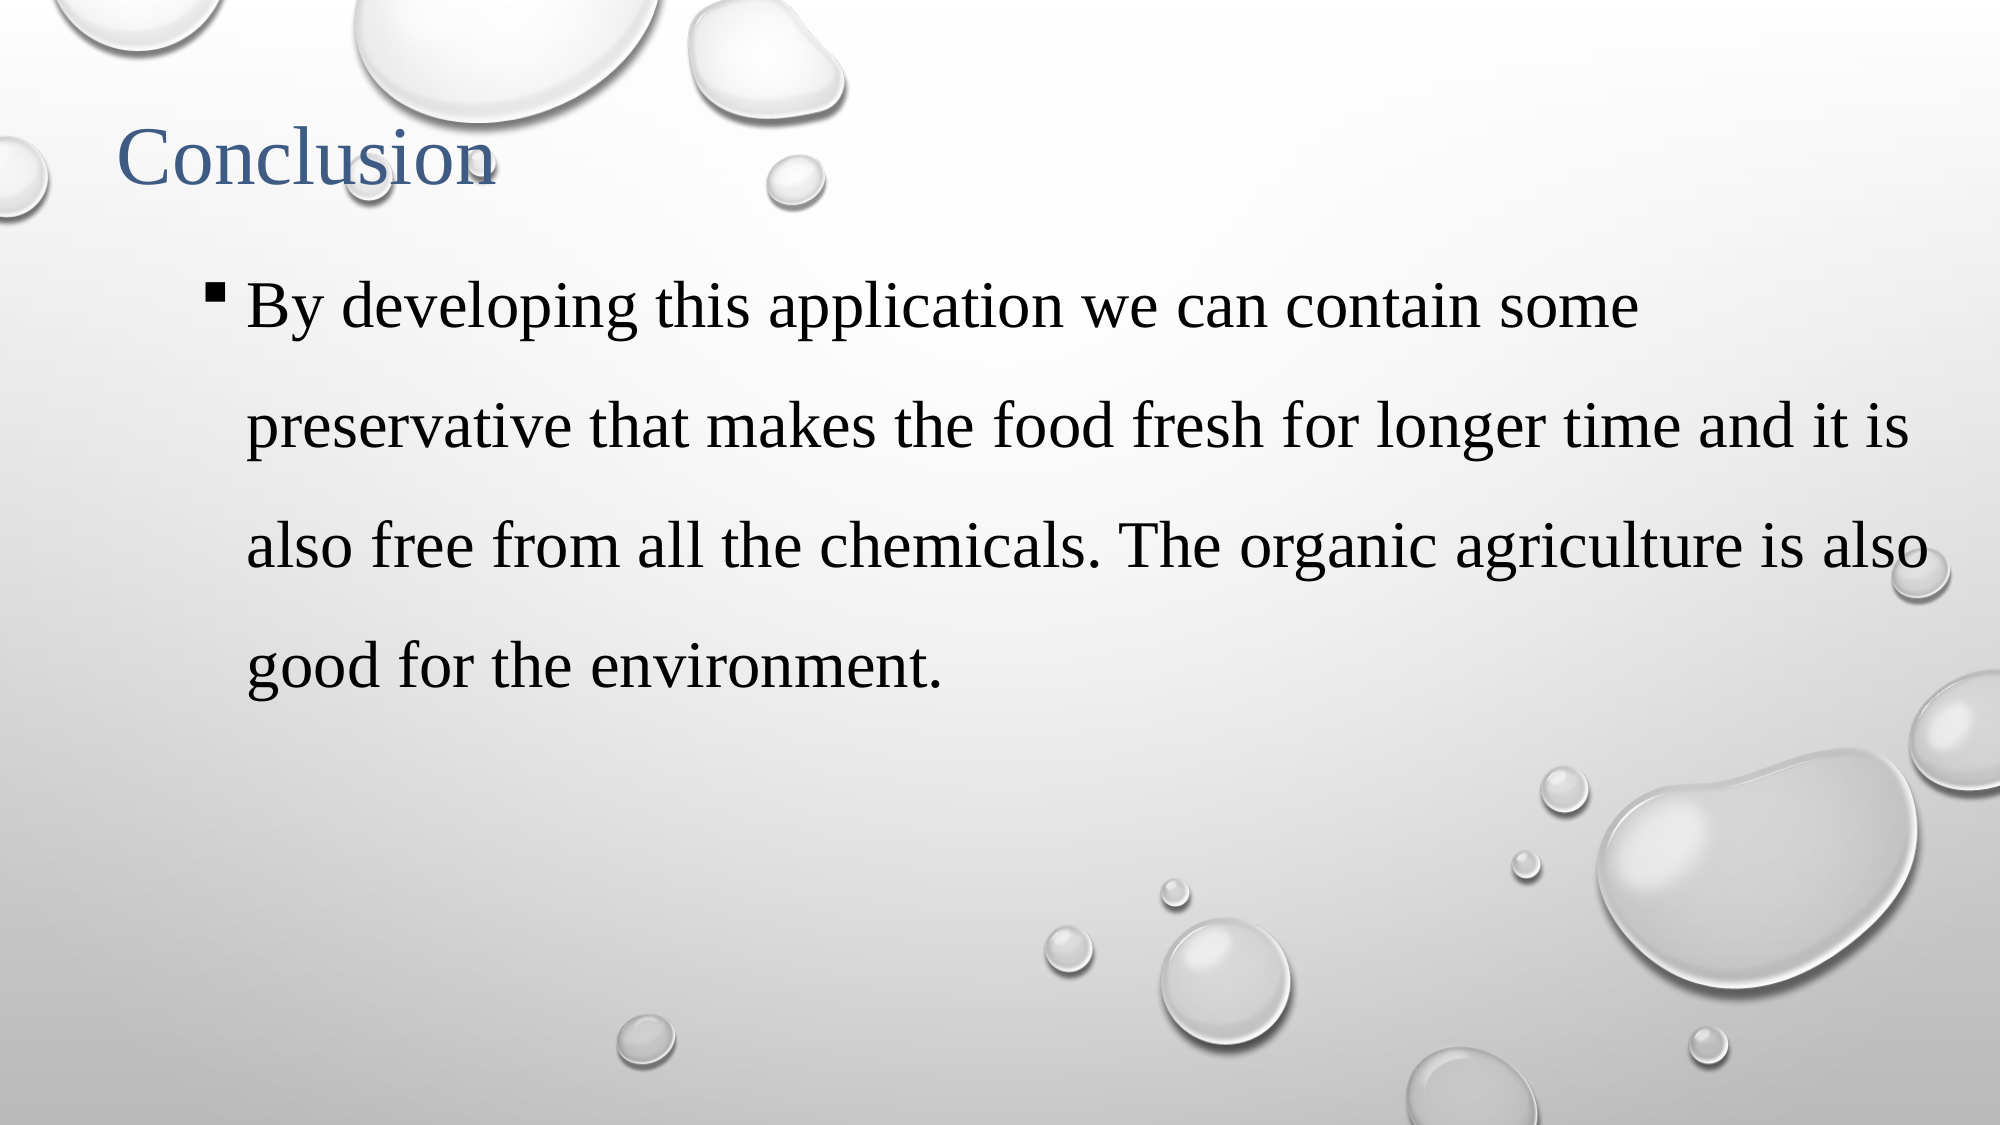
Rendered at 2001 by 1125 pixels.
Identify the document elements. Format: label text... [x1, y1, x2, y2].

text_box Conclusion [102, 43, 579, 209]
picture [0, 0, 2000, 1125]
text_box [278, 452, 1722, 725]
text_box By developing this application we can contain some preservative that makes the food fresh for longer time and it is also free from all the chemicals. The organic agriculture is also good for the environment. [185, 213, 1957, 708]
